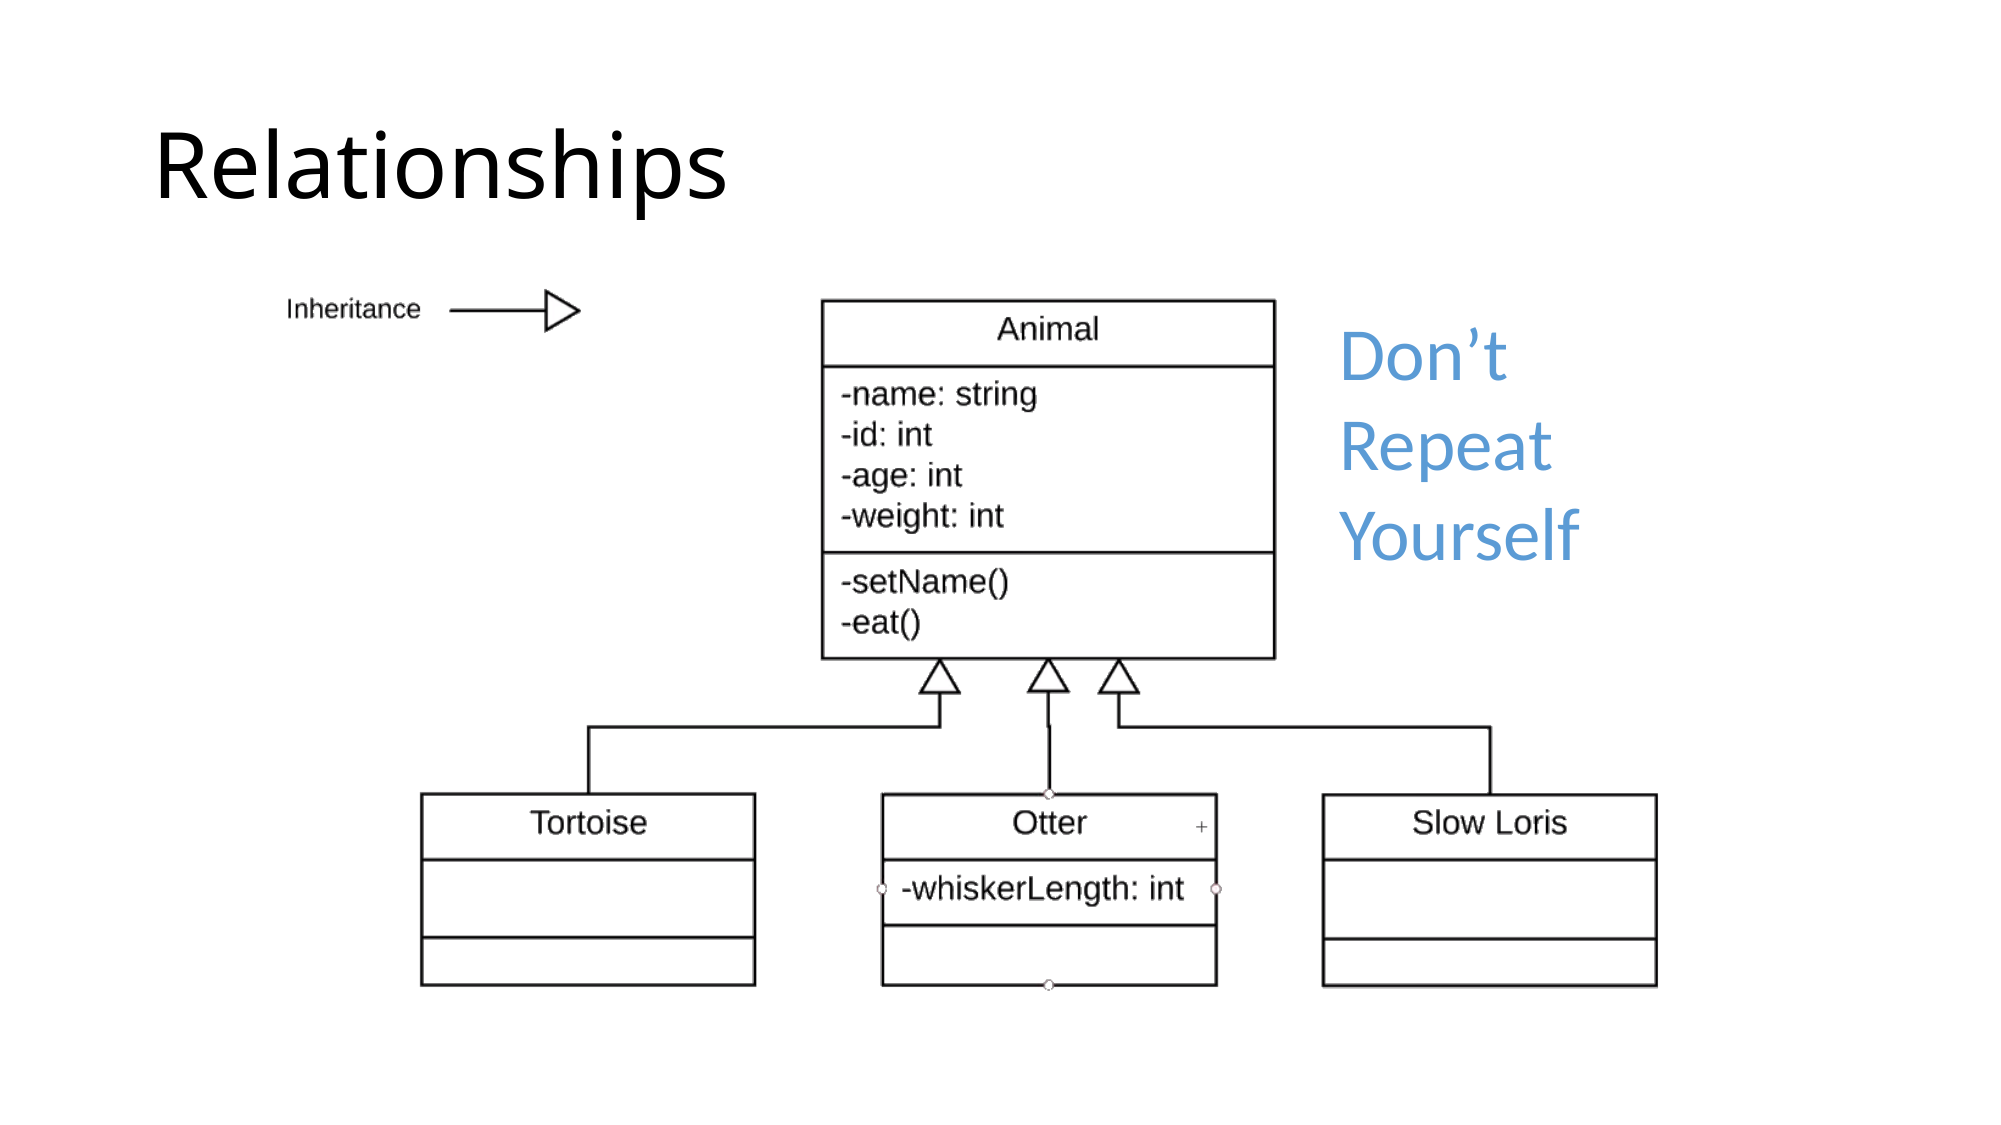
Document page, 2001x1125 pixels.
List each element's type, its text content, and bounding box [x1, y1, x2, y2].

title Relationships [137, 59, 1863, 278]
picture [280, 277, 1669, 998]
